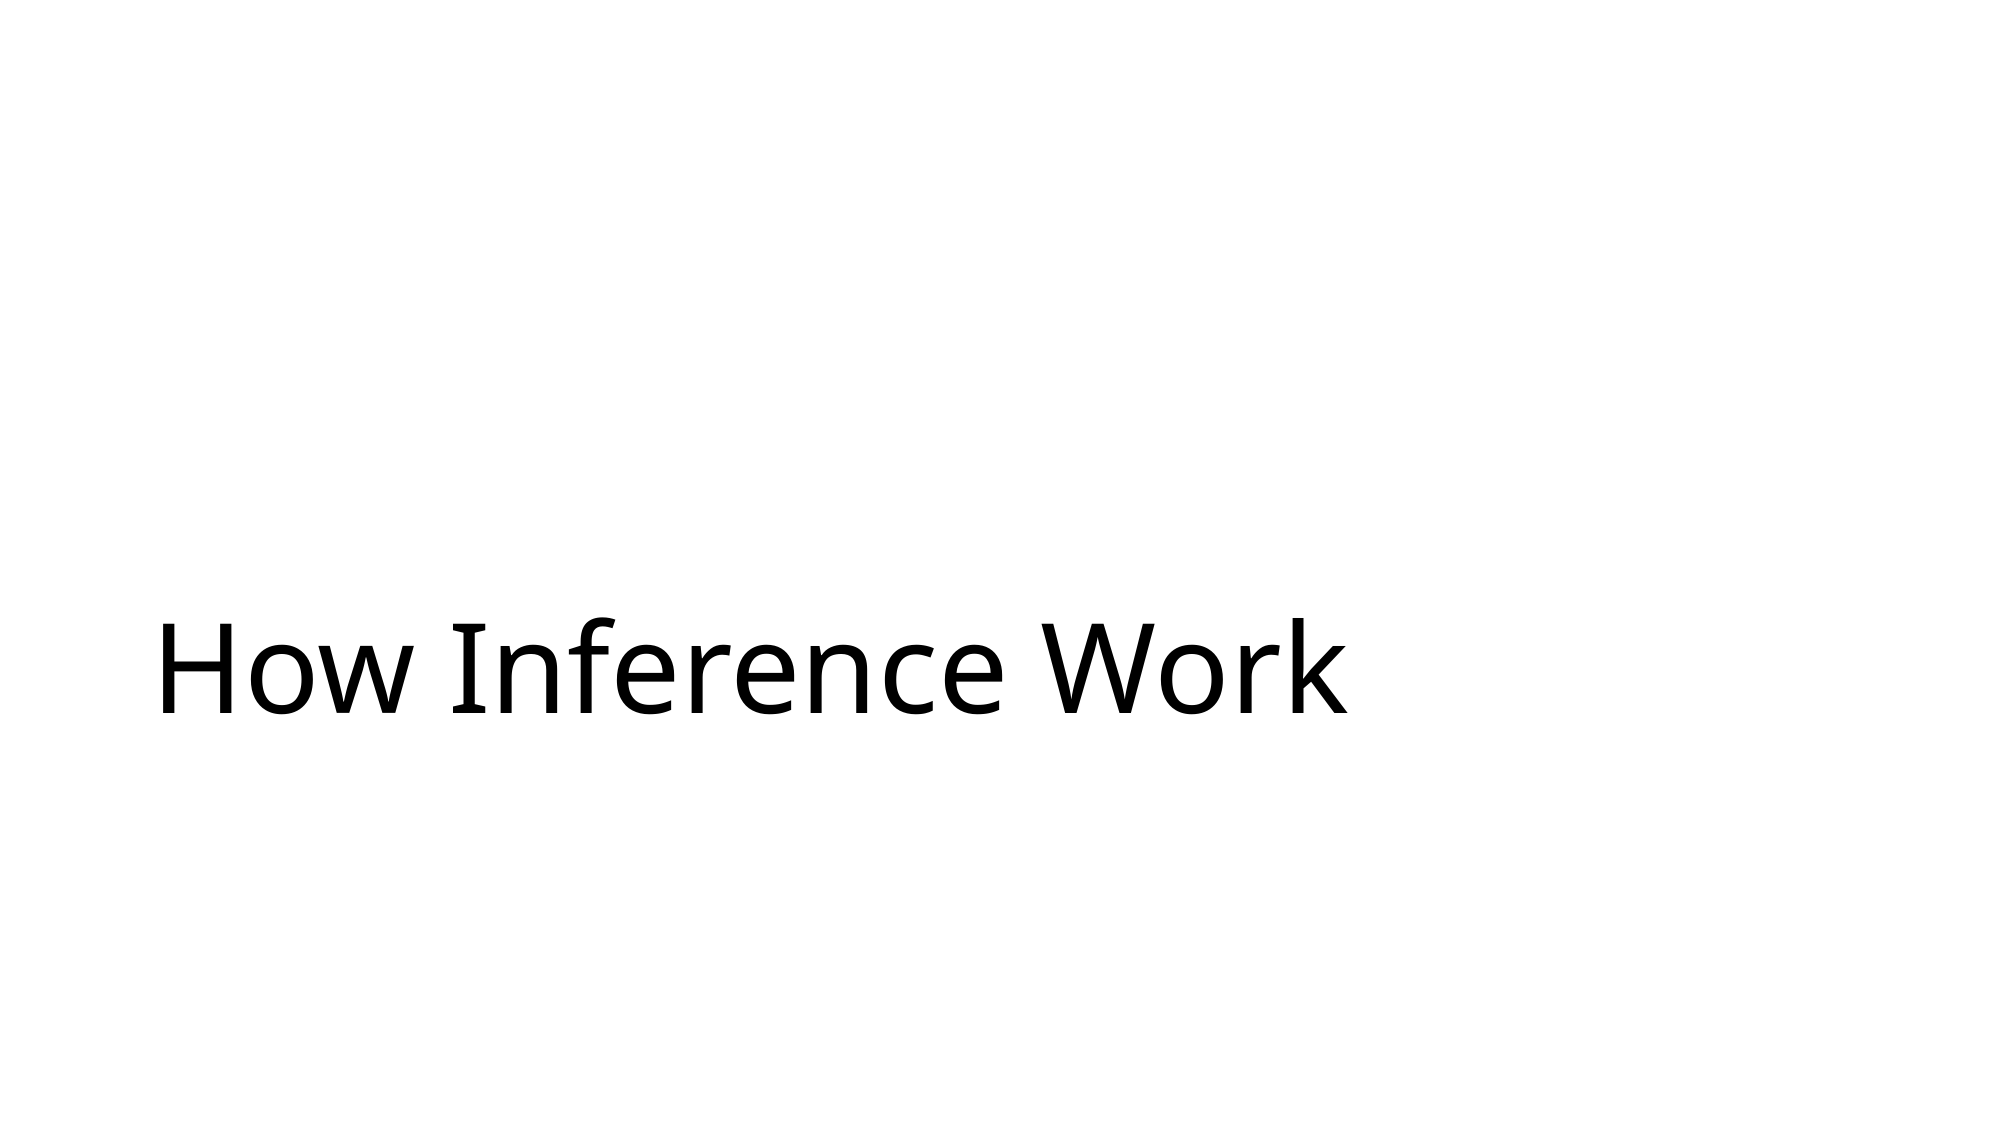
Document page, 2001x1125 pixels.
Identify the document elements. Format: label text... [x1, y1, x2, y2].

title How Inference Work [136, 280, 1862, 749]
